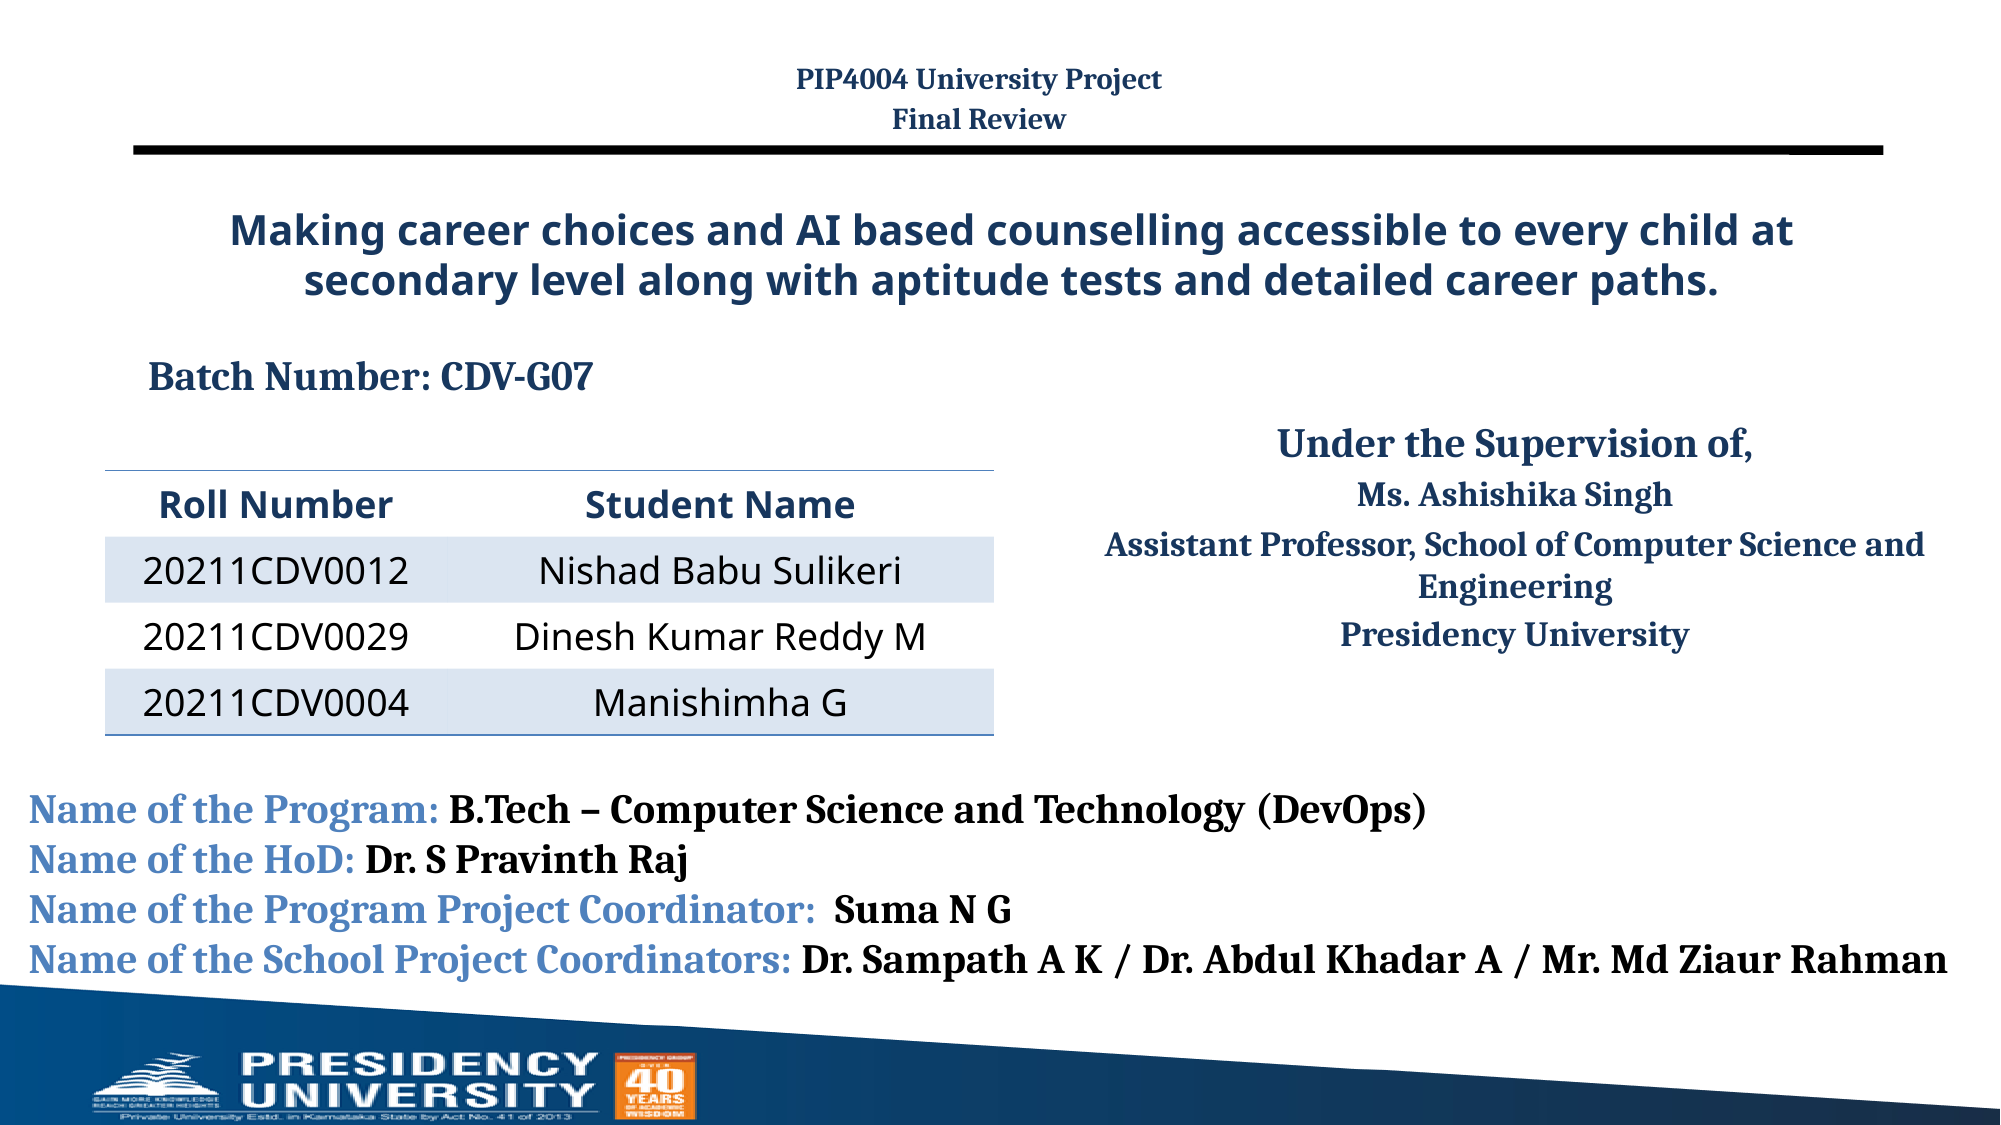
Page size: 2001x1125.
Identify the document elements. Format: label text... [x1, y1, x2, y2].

table_cell 20211CDV0004 [105, 669, 447, 734]
picture [0, 982, 2000, 1125]
text_box Under the Supervision of, Ms. Ashishika Singh Assistant Professor, School of Computer Science and Engineering Presidency University [1062, 412, 1968, 744]
table_cell Manishimha G [447, 669, 994, 734]
table_header Student Name [447, 471, 994, 537]
table_cell Dinesh Kumar Reddy M [447, 603, 994, 669]
subtitle Batch Number: CDV-G07 [133, 341, 785, 432]
table_header Roll Number [105, 471, 447, 537]
table_cell Nishad Babu Sulikeri [447, 537, 994, 603]
text_box Name of the Program: B.Tech – Computer Science and Technology (DevOps) Name of the HoD: Dr. S Pravinth Raj Name of the Program Project Coordinator: Suma N G Name of the School Project Coordinators: Dr. Sampath A K / Dr. Abdul Khadar A / Mr. Md Ziaur Rahman [13, 774, 2000, 1031]
table_cell 20211CDV0029 [105, 603, 447, 669]
table_cell 20211CDV0012 [105, 537, 447, 603]
title Making career choices and AI based counselling accessible to every child at secondary level along with aptitude tests and detailed career paths. [131, 174, 1893, 333]
text_box PIP4004 University Project Final Review [653, 54, 1306, 146]
